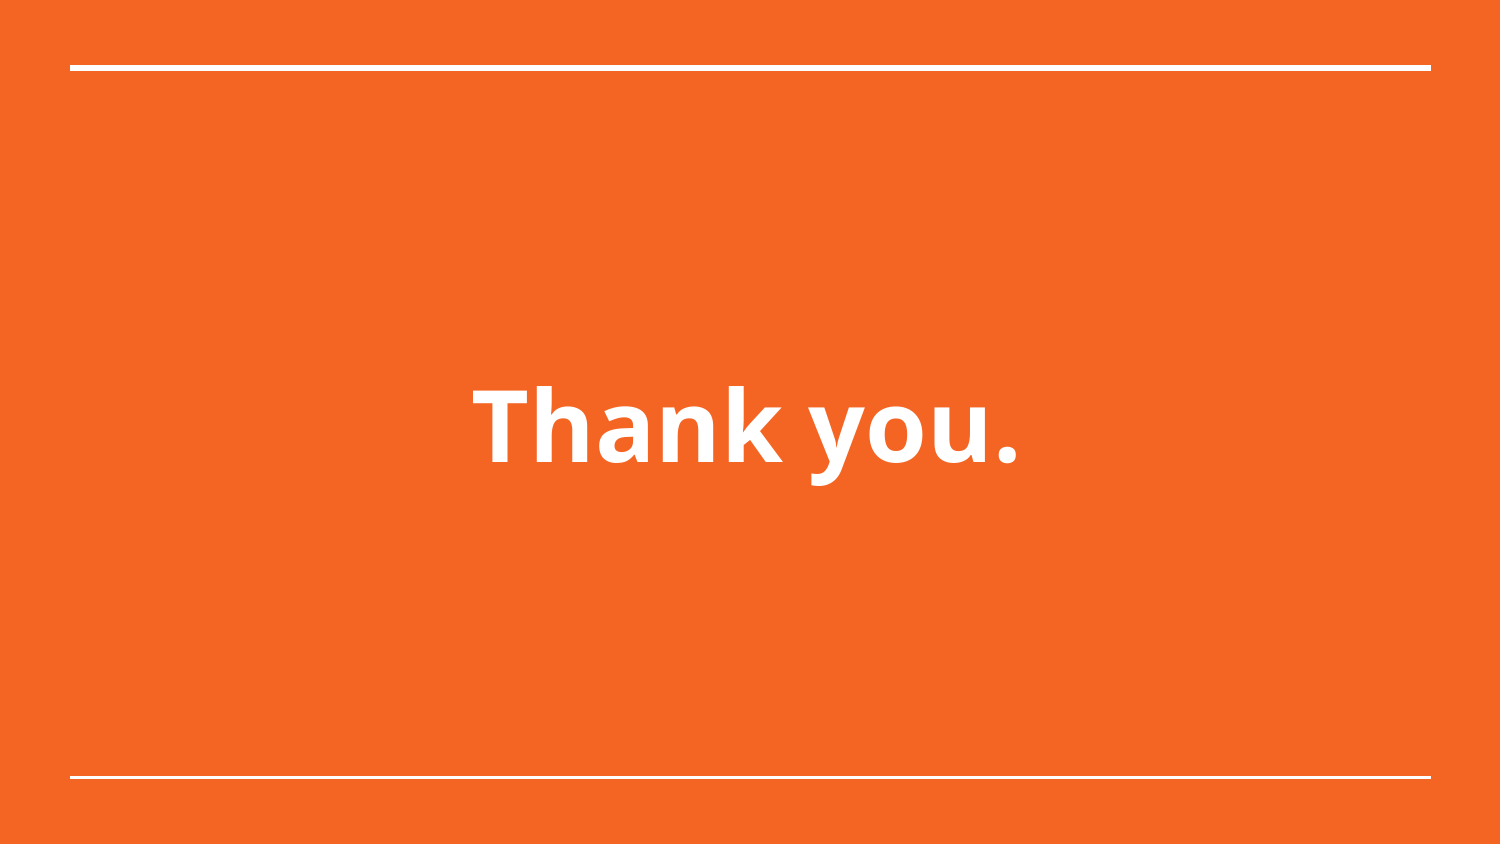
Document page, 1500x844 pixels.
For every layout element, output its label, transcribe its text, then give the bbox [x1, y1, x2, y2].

title Thank you. [66, 296, 1428, 550]
